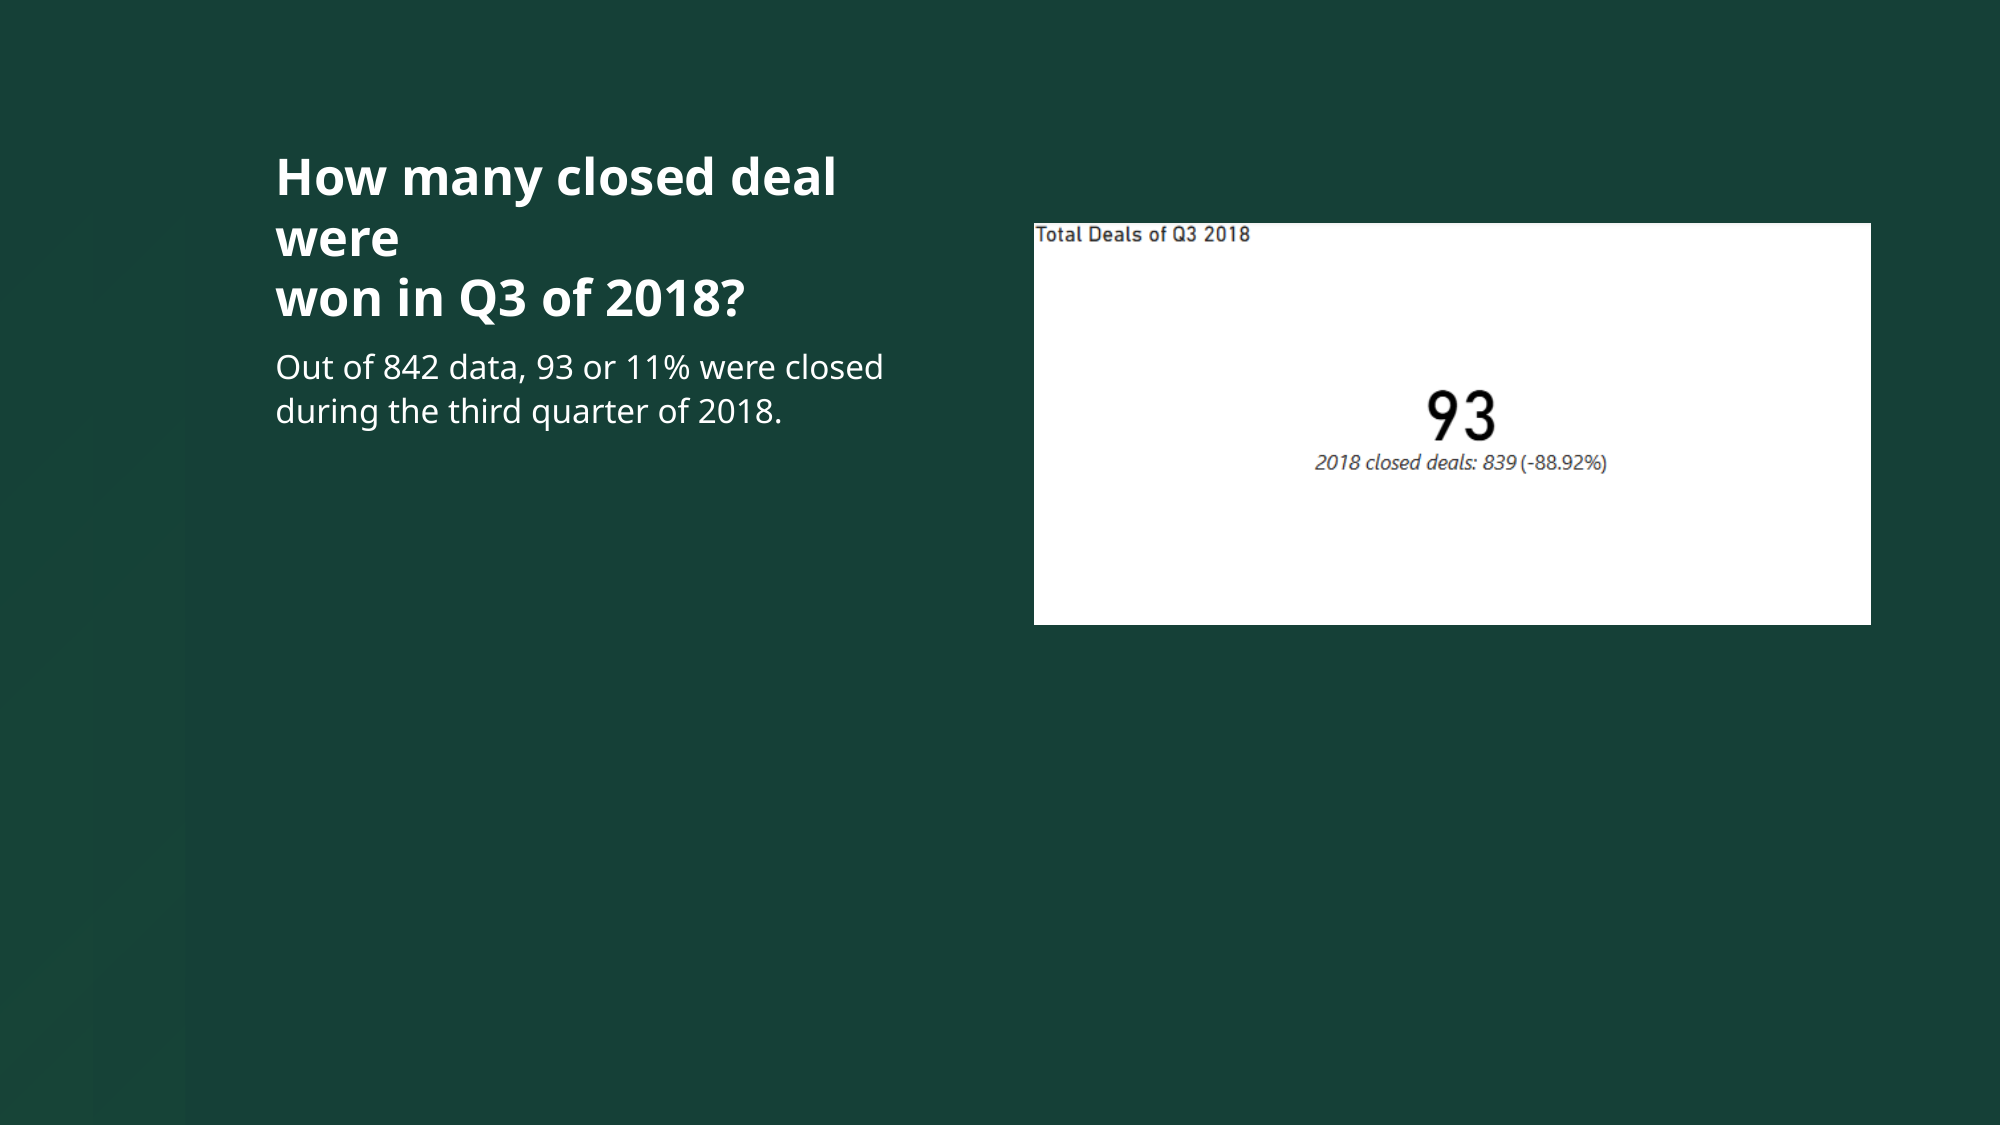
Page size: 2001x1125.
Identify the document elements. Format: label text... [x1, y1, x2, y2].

picture [1034, 223, 1871, 625]
title How many closed deal were won in Q3 of 2018? [260, 74, 924, 334]
list Out of 842 data, 93 or 11% were closed during the third quarter of 2018. [260, 334, 924, 963]
